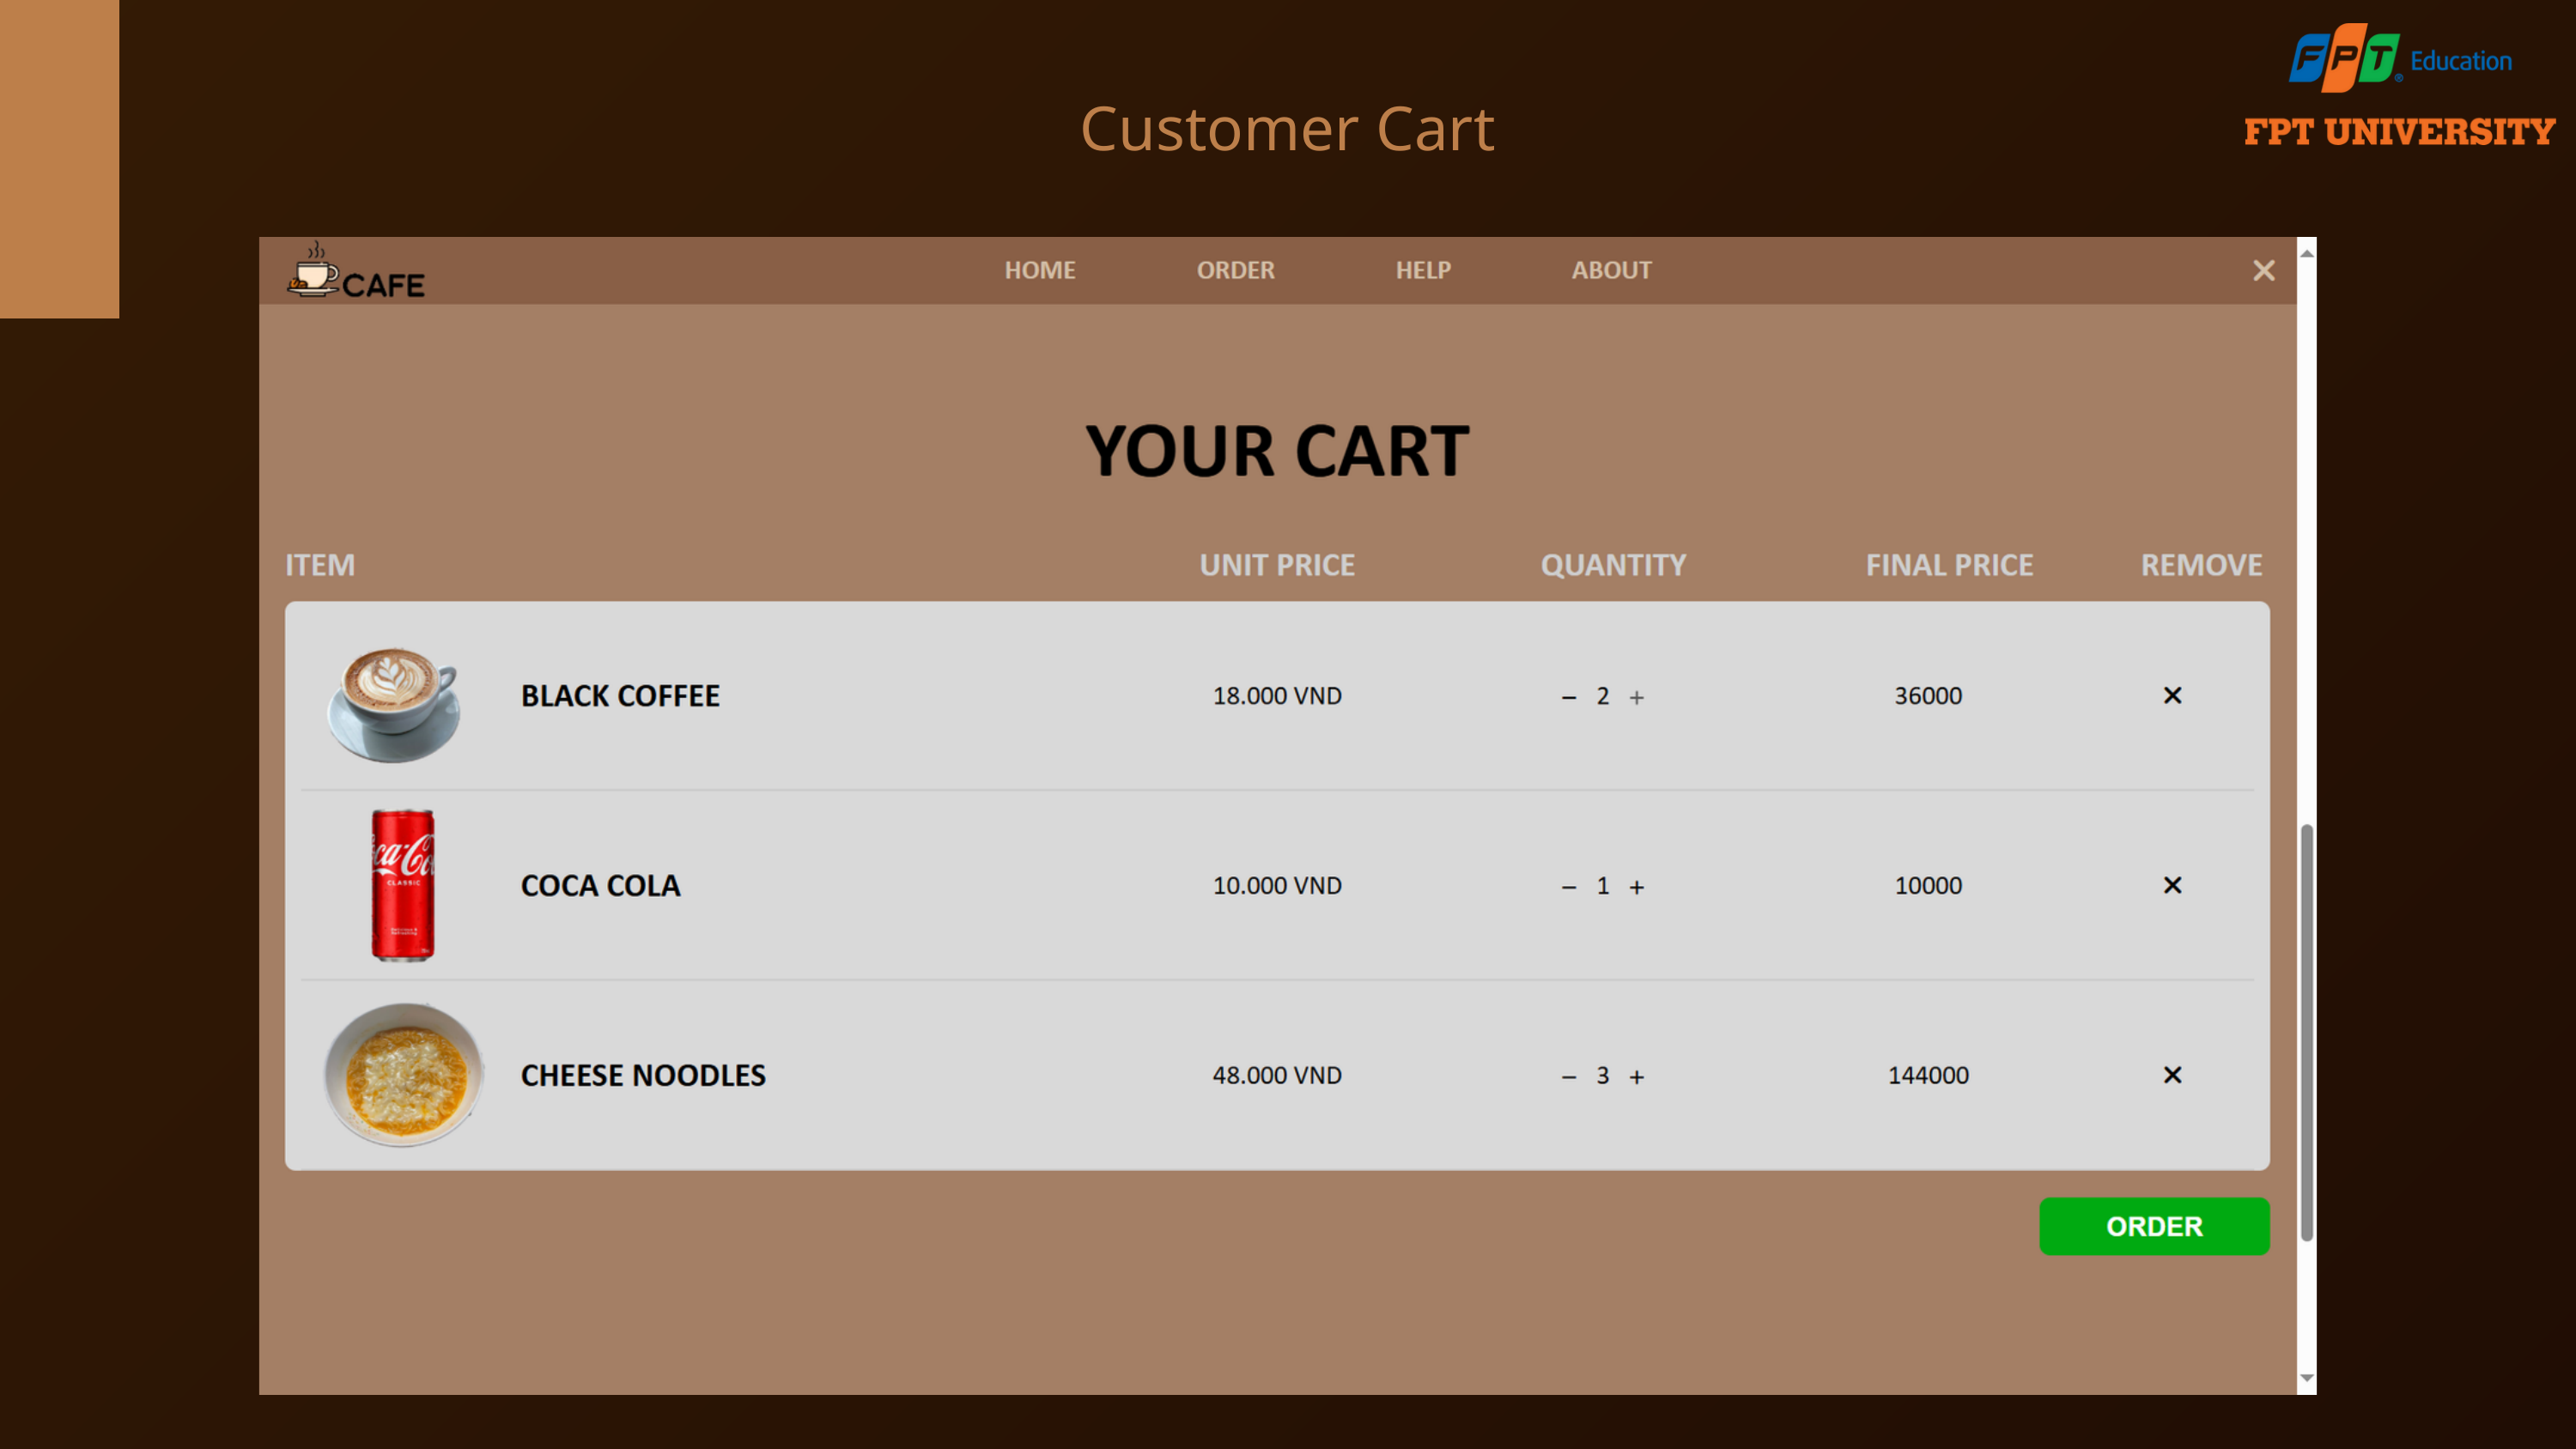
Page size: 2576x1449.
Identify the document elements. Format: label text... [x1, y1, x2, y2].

text_box [2245, 23, 2557, 145]
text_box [0, 0, 120, 319]
text_box Customer Cart [683, 77, 1893, 163]
text_box [258, 237, 2318, 1395]
